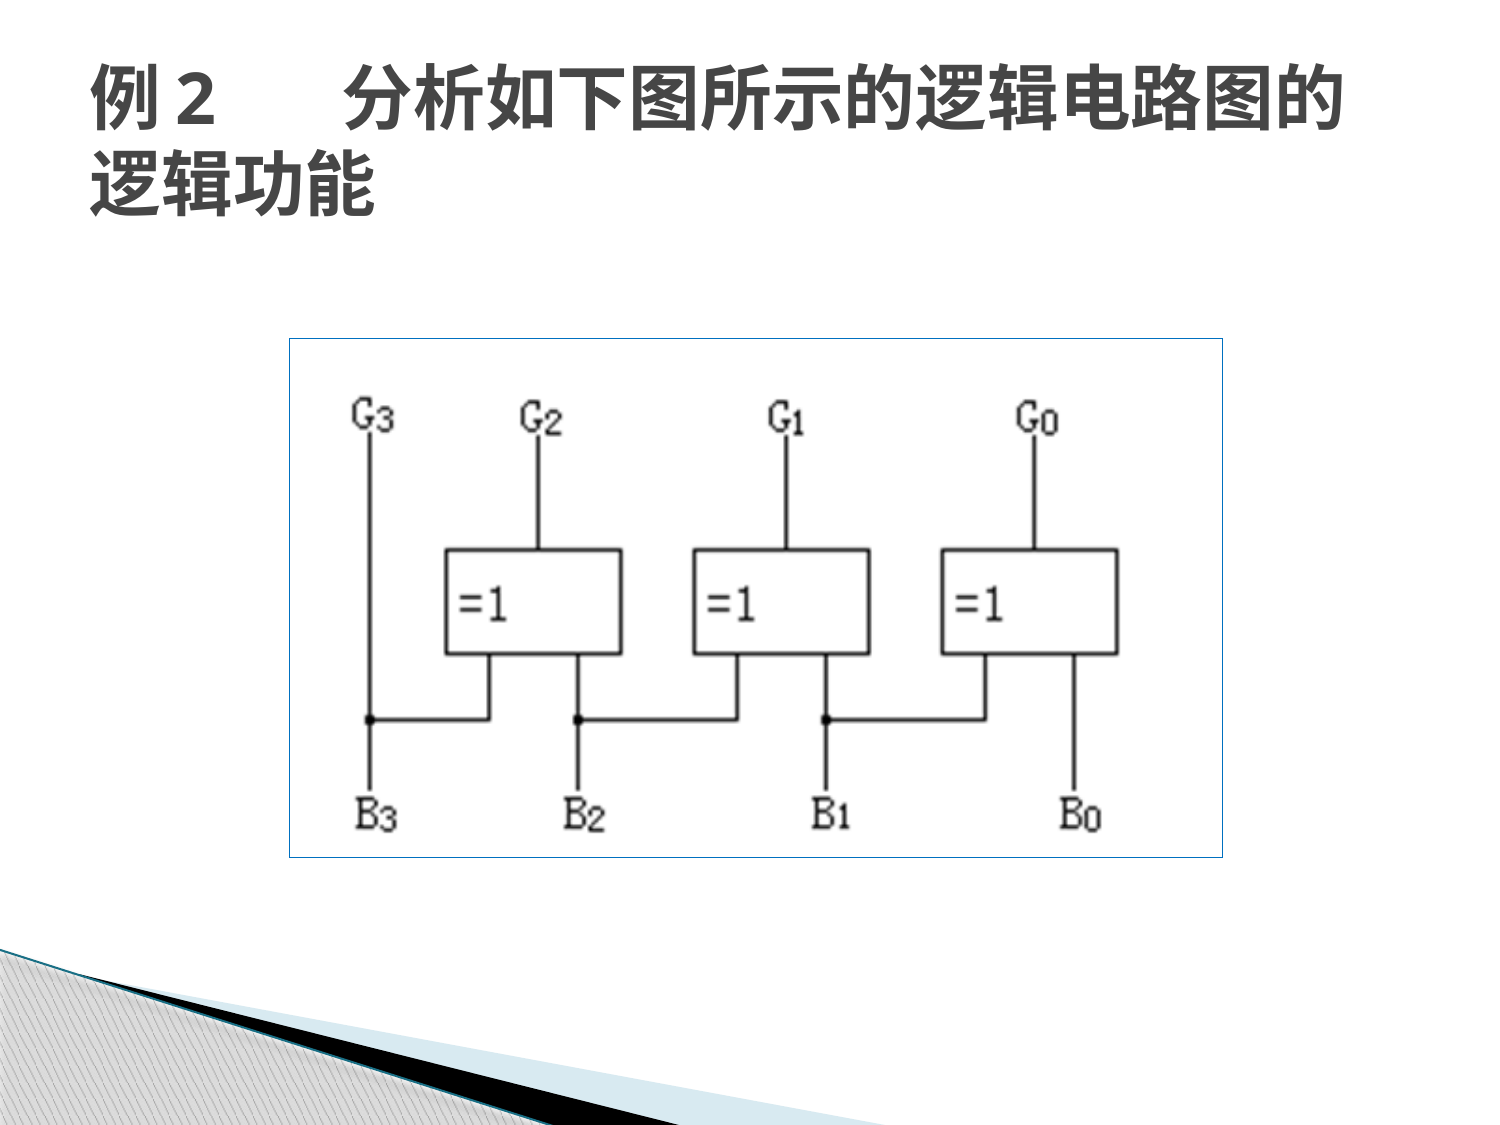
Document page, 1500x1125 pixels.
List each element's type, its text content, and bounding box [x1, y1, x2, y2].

title 例2 分析如下图所示的逻辑电路图的逻辑功能 [75, 45, 1425, 233]
picture [288, 337, 1223, 859]
